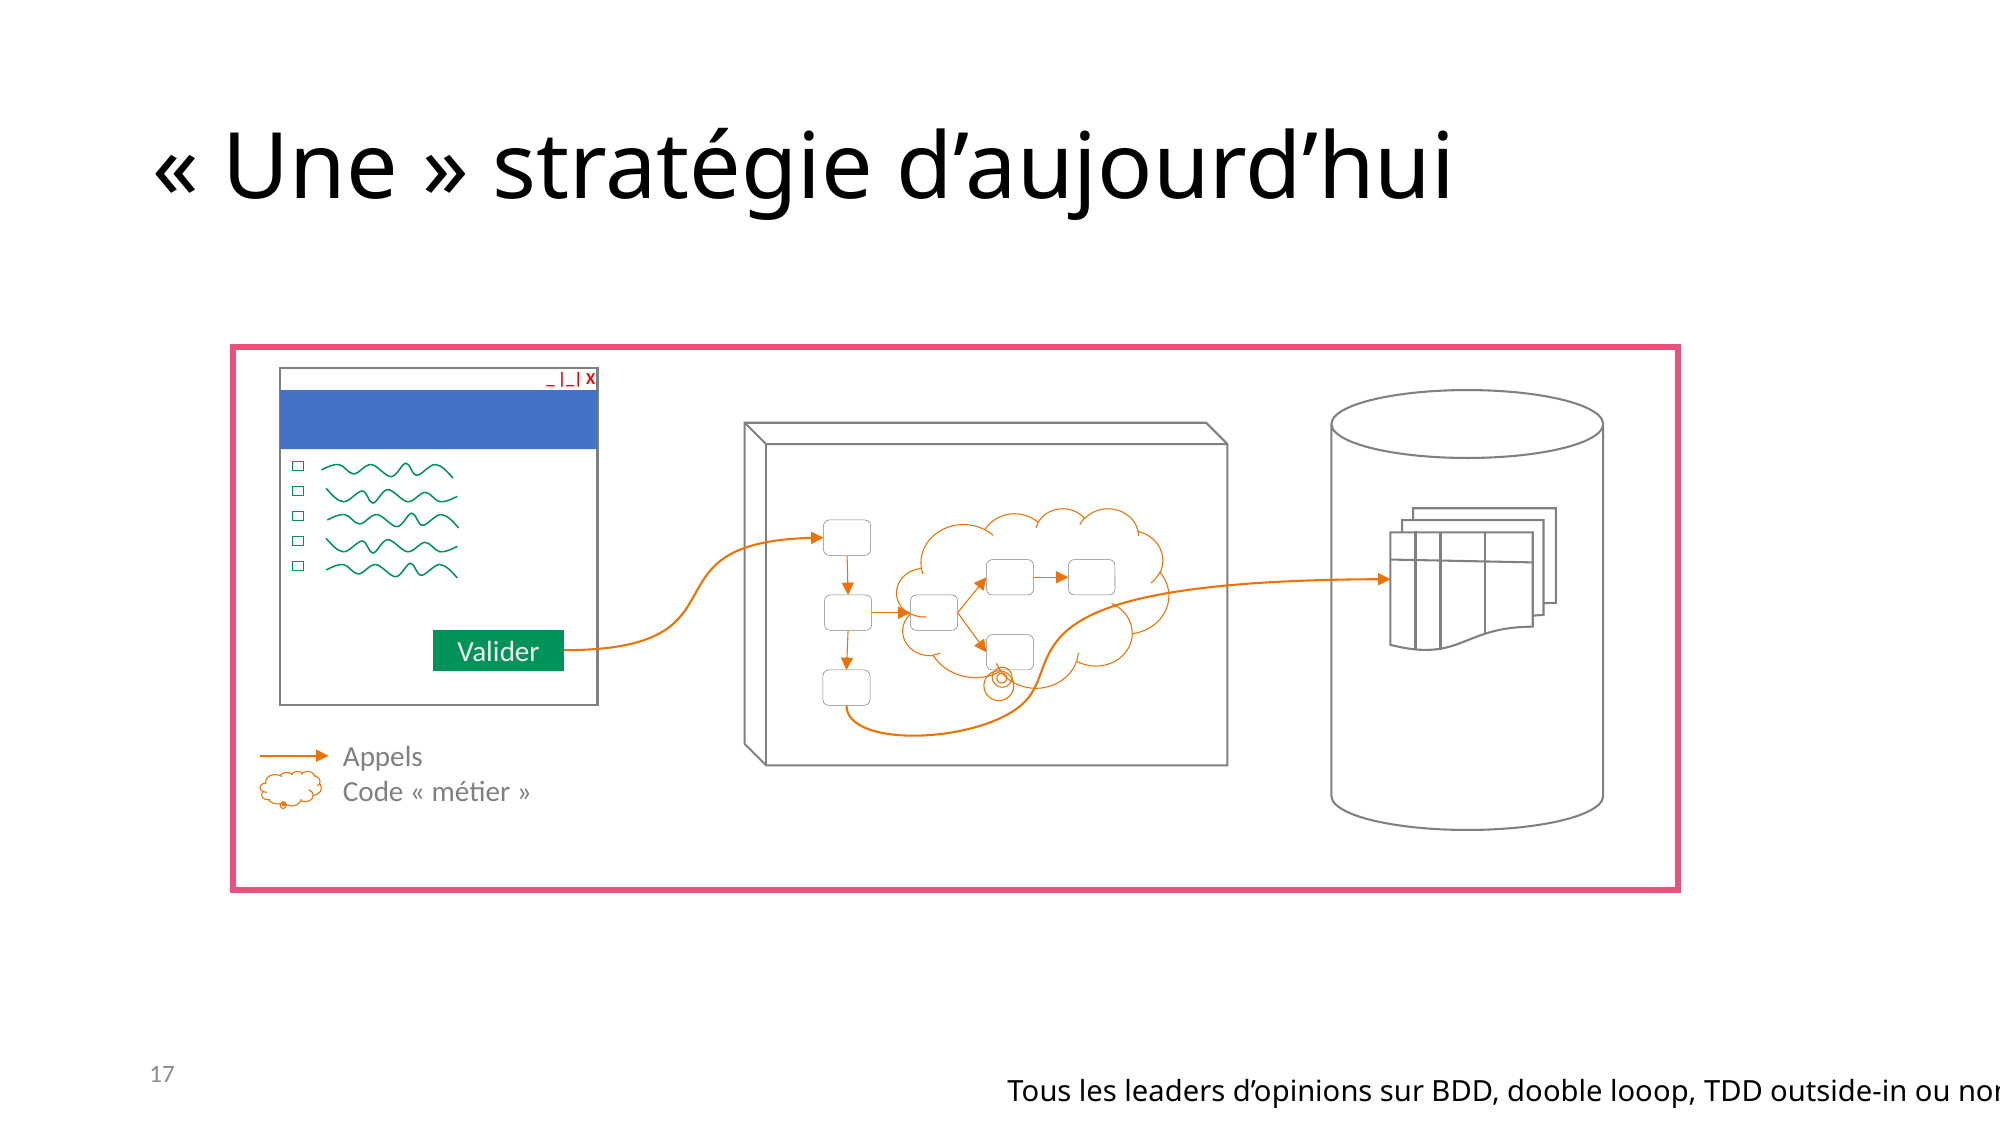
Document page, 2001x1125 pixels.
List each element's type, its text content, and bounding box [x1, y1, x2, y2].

text_box [377, 301, 1878, 694]
title « Une » stratégie d’aujourd’hui [137, 59, 1863, 278]
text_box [1055, 370, 1182, 915]
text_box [563, 537, 824, 651]
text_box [957, 612, 987, 653]
text_box Tous les leaders d’opinions sur BDD, dooble looop, TDD outside-in ou non [992, 1064, 2000, 1115]
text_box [957, 577, 987, 612]
text_box 17 [134, 1042, 588, 1103]
text_box [232, 346, 1679, 891]
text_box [1390, 508, 1556, 651]
